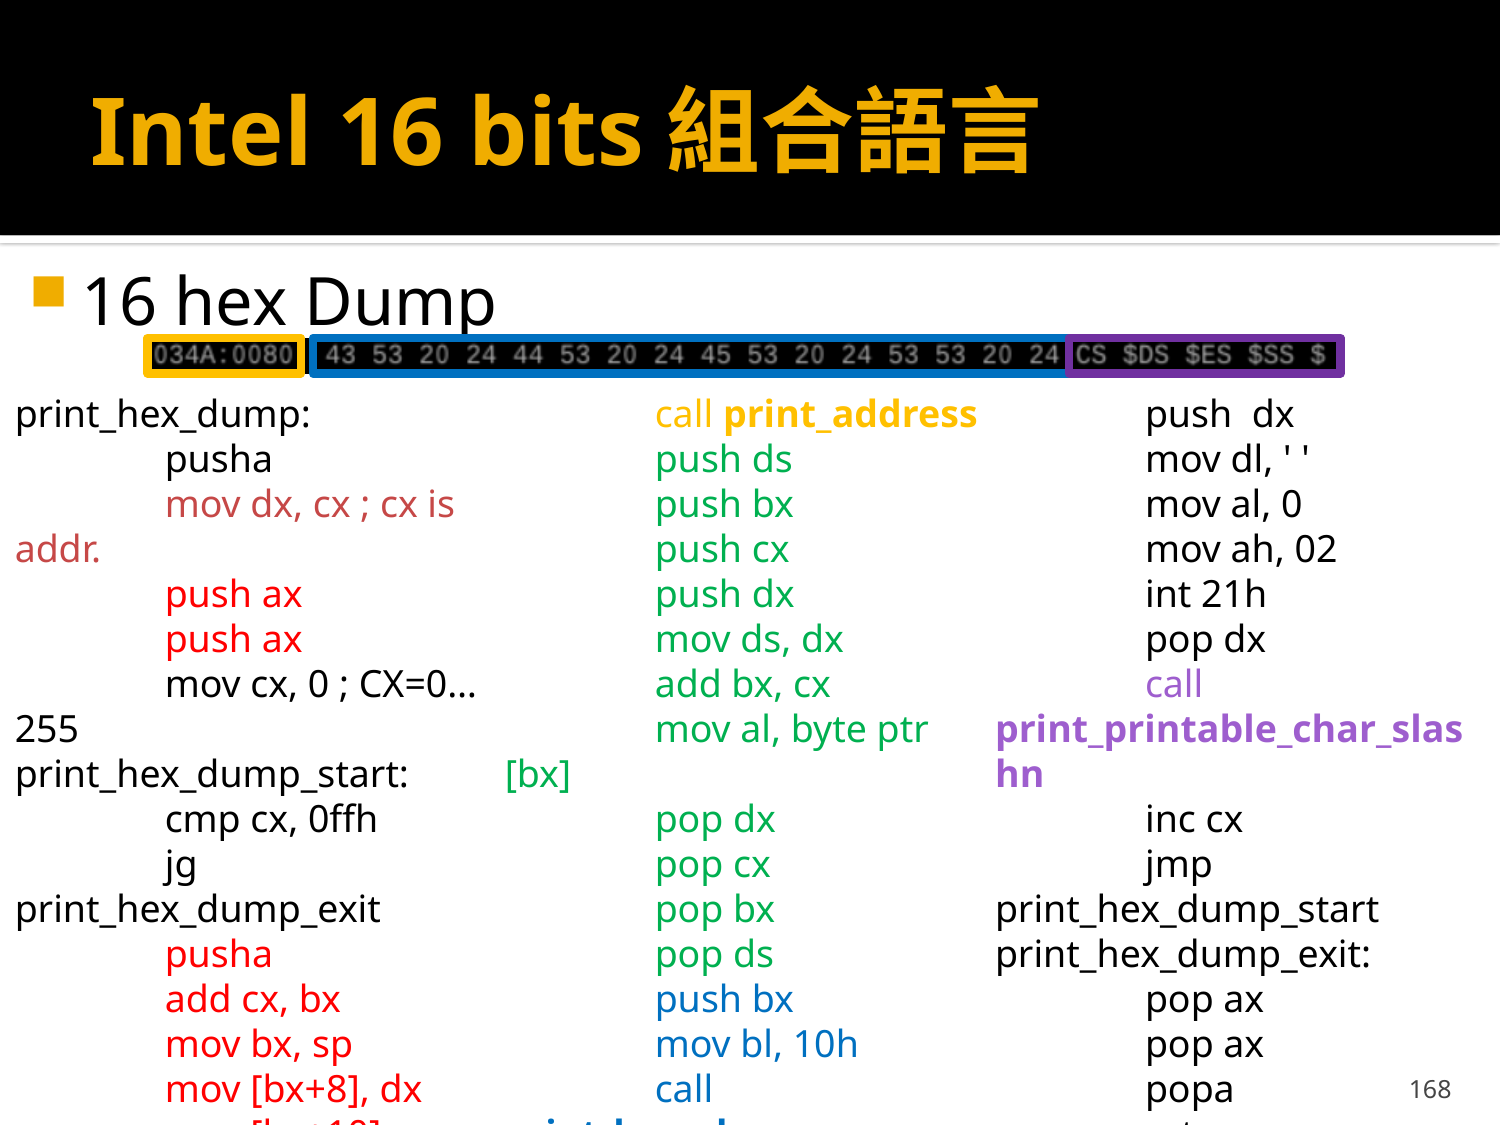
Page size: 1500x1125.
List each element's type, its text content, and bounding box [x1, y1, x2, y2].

text_box [1065, 334, 1345, 377]
picture [147, 338, 1337, 375]
text_box [144, 334, 305, 339]
title Intel 16 bits組合語言 [75, 25, 1425, 231]
text_box print_hex_dump: pusha mov dx, cx ; cx is addr. push ax push ax mov cx, 0 ; CX=0…255 print_hex_dump_start: cmp cx, 0ffh jg print_hex_dump_exit pusha add cx, bx mov bx, sp mov [bx+8], dx mov [bx+10], cx popa call print_address push ds push bx push cx push dx mov ds, dx add bx, cx mov al, byte ptr [bx] pop dx pop cx pop bx pop ds push bx mov bl, 10h call print_hex_char pop bx push dx mov dl, ' ' mov al, 0 mov ah, 02 int 21h pop dx call print_printable_char_slashn inc cx jmp print_hex_dump_start print_hex_dump_exit: pop ax pop ax popa ret [0, 382, 1500, 1125]
list 16 hex Dump [0, 243, 1350, 382]
